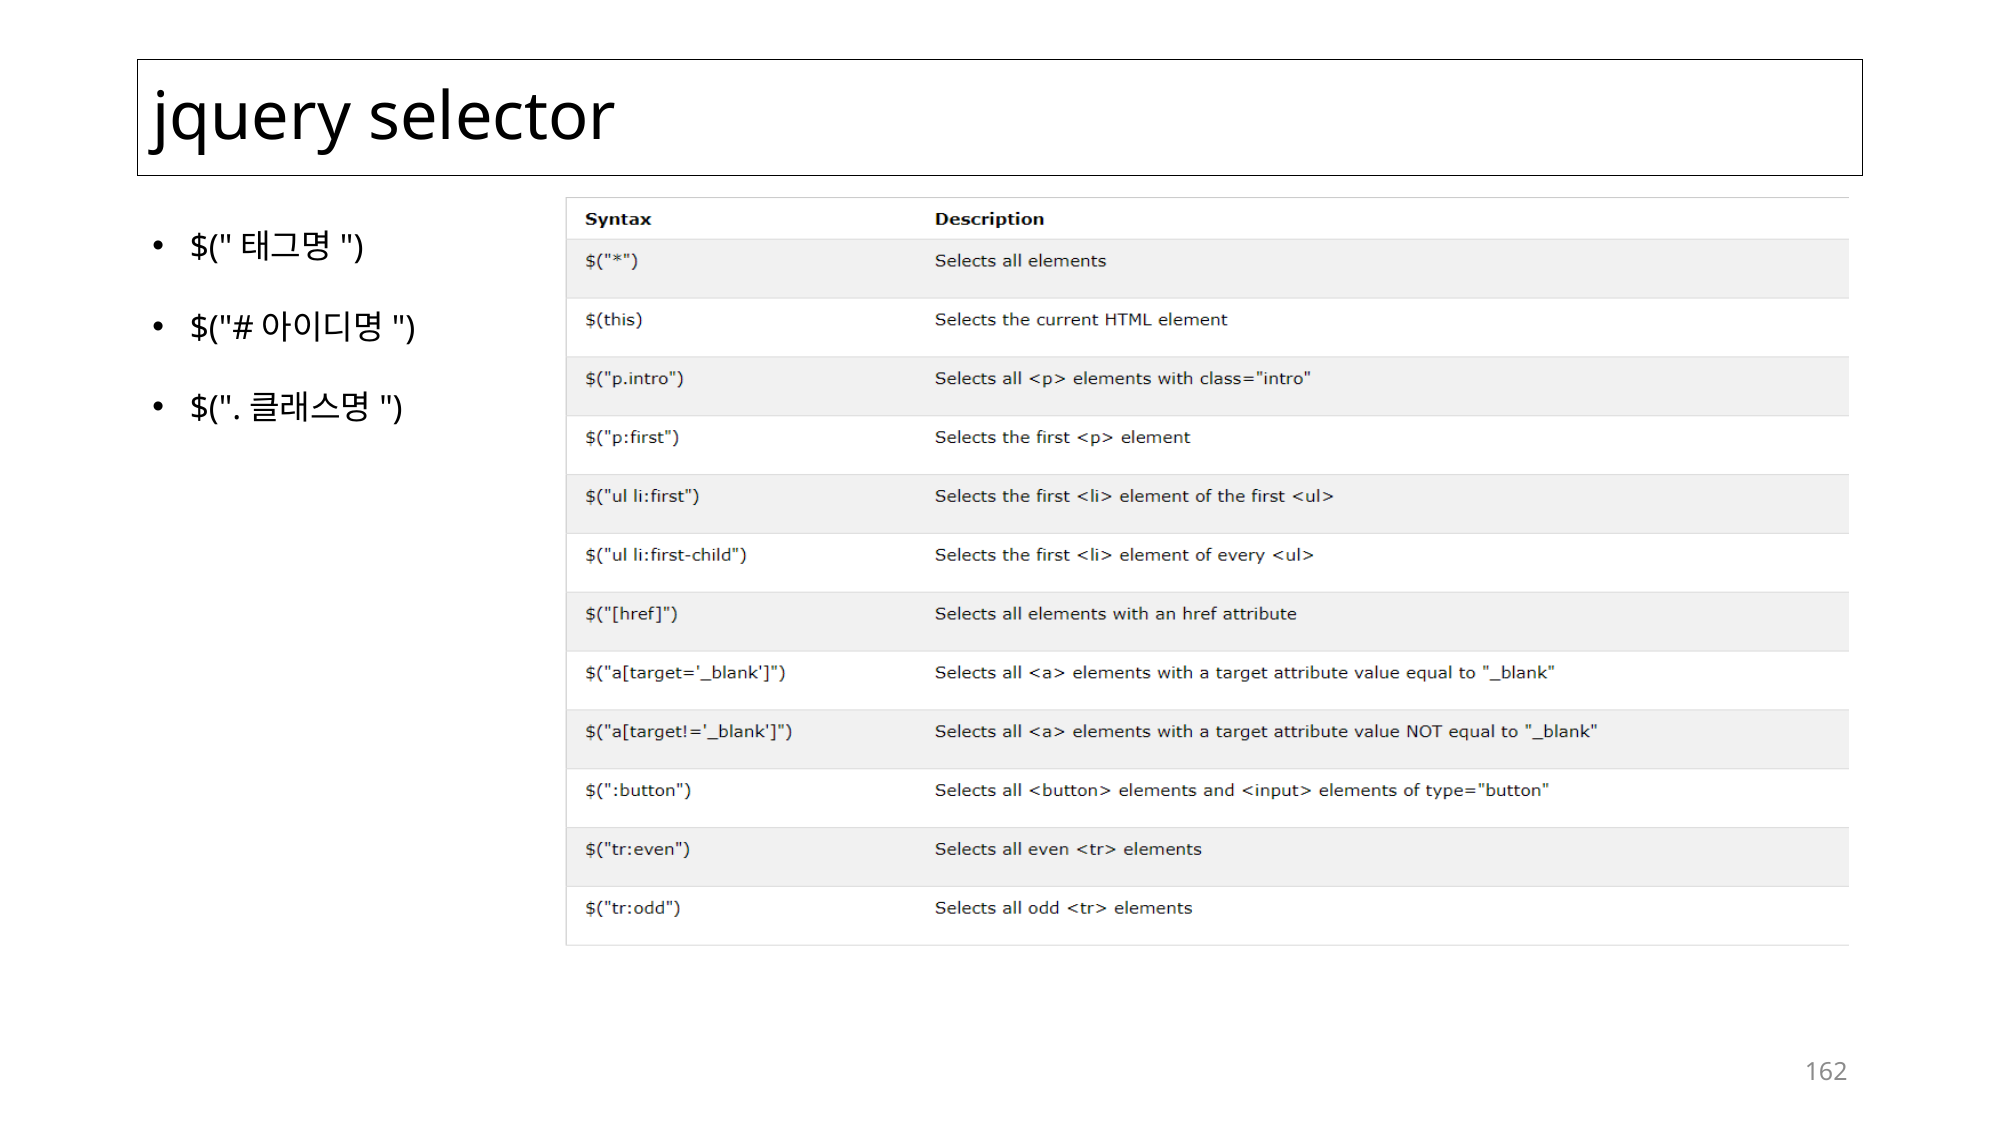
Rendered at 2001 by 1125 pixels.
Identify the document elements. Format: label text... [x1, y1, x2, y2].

list $("태그명") $("#아이디명") $(".클래스명") [137, 197, 1863, 1014]
title jquery selector [137, 59, 1863, 176]
slide_number 162 [1412, 1042, 1863, 1103]
picture [559, 197, 1849, 949]
